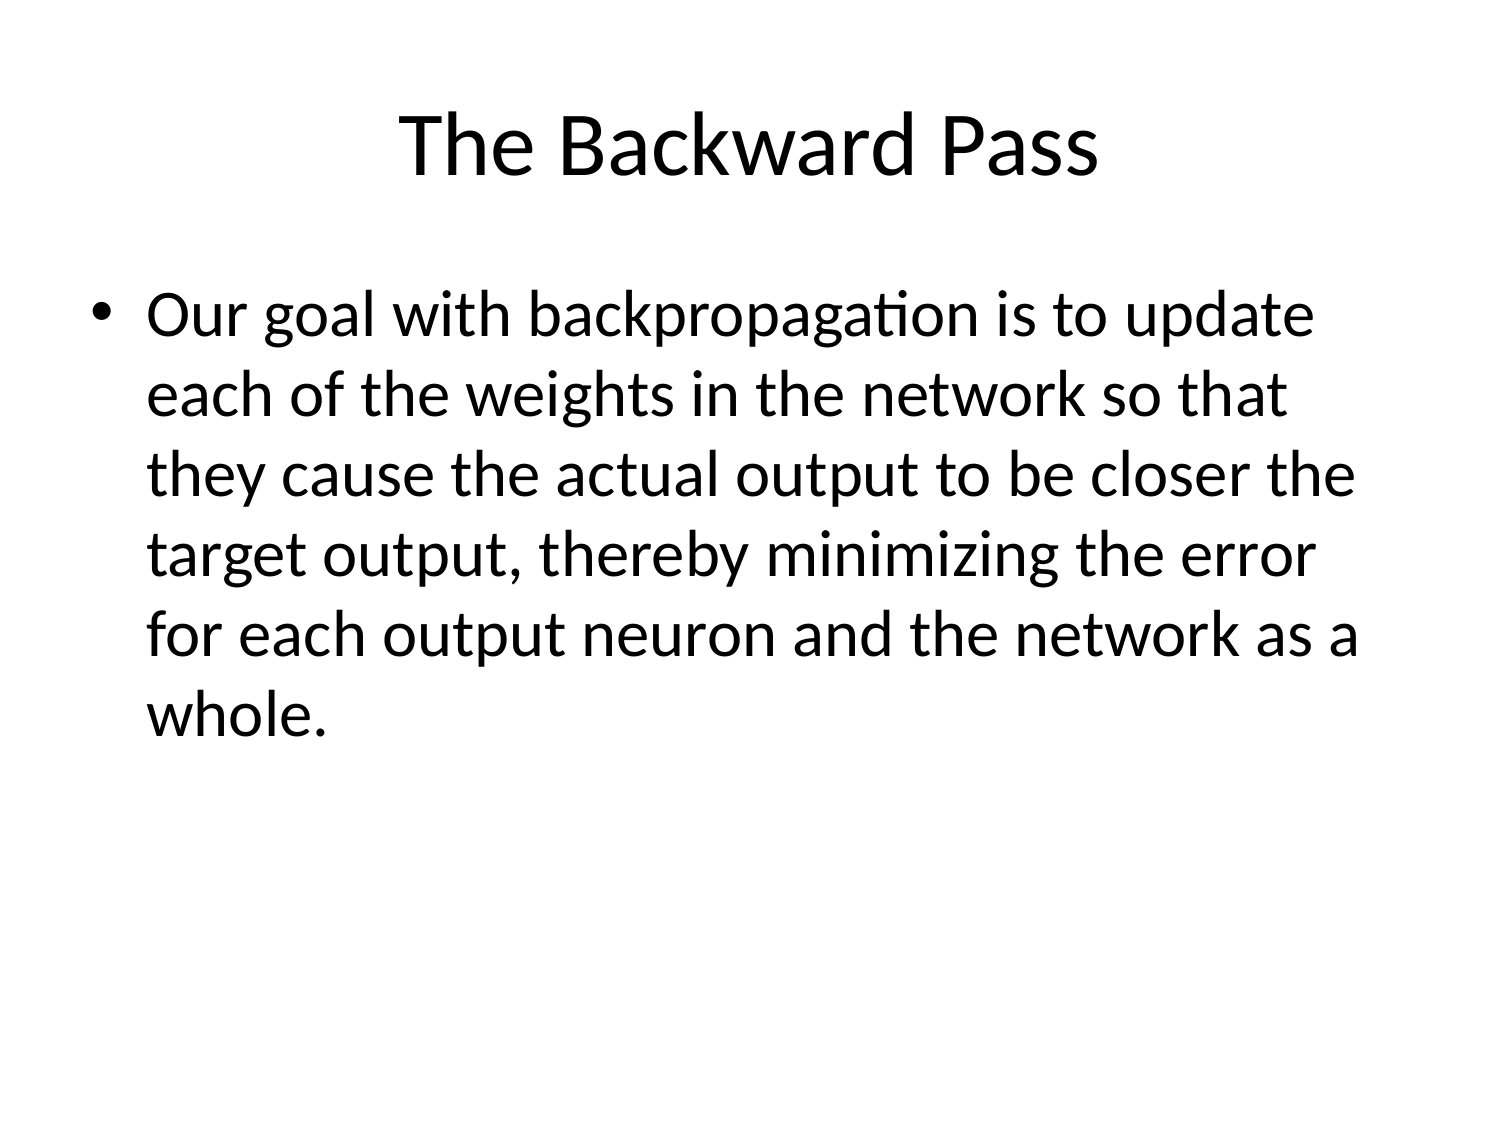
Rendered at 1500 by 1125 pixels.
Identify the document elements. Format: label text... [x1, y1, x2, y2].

title The Backward Pass [75, 45, 1425, 233]
list Our goal with backpropagation is to update each of the weights in the network so that they cause the actual output to be closer the target output, thereby minimizing the error for each output neuron and the network as a whole. [75, 262, 1425, 1005]
